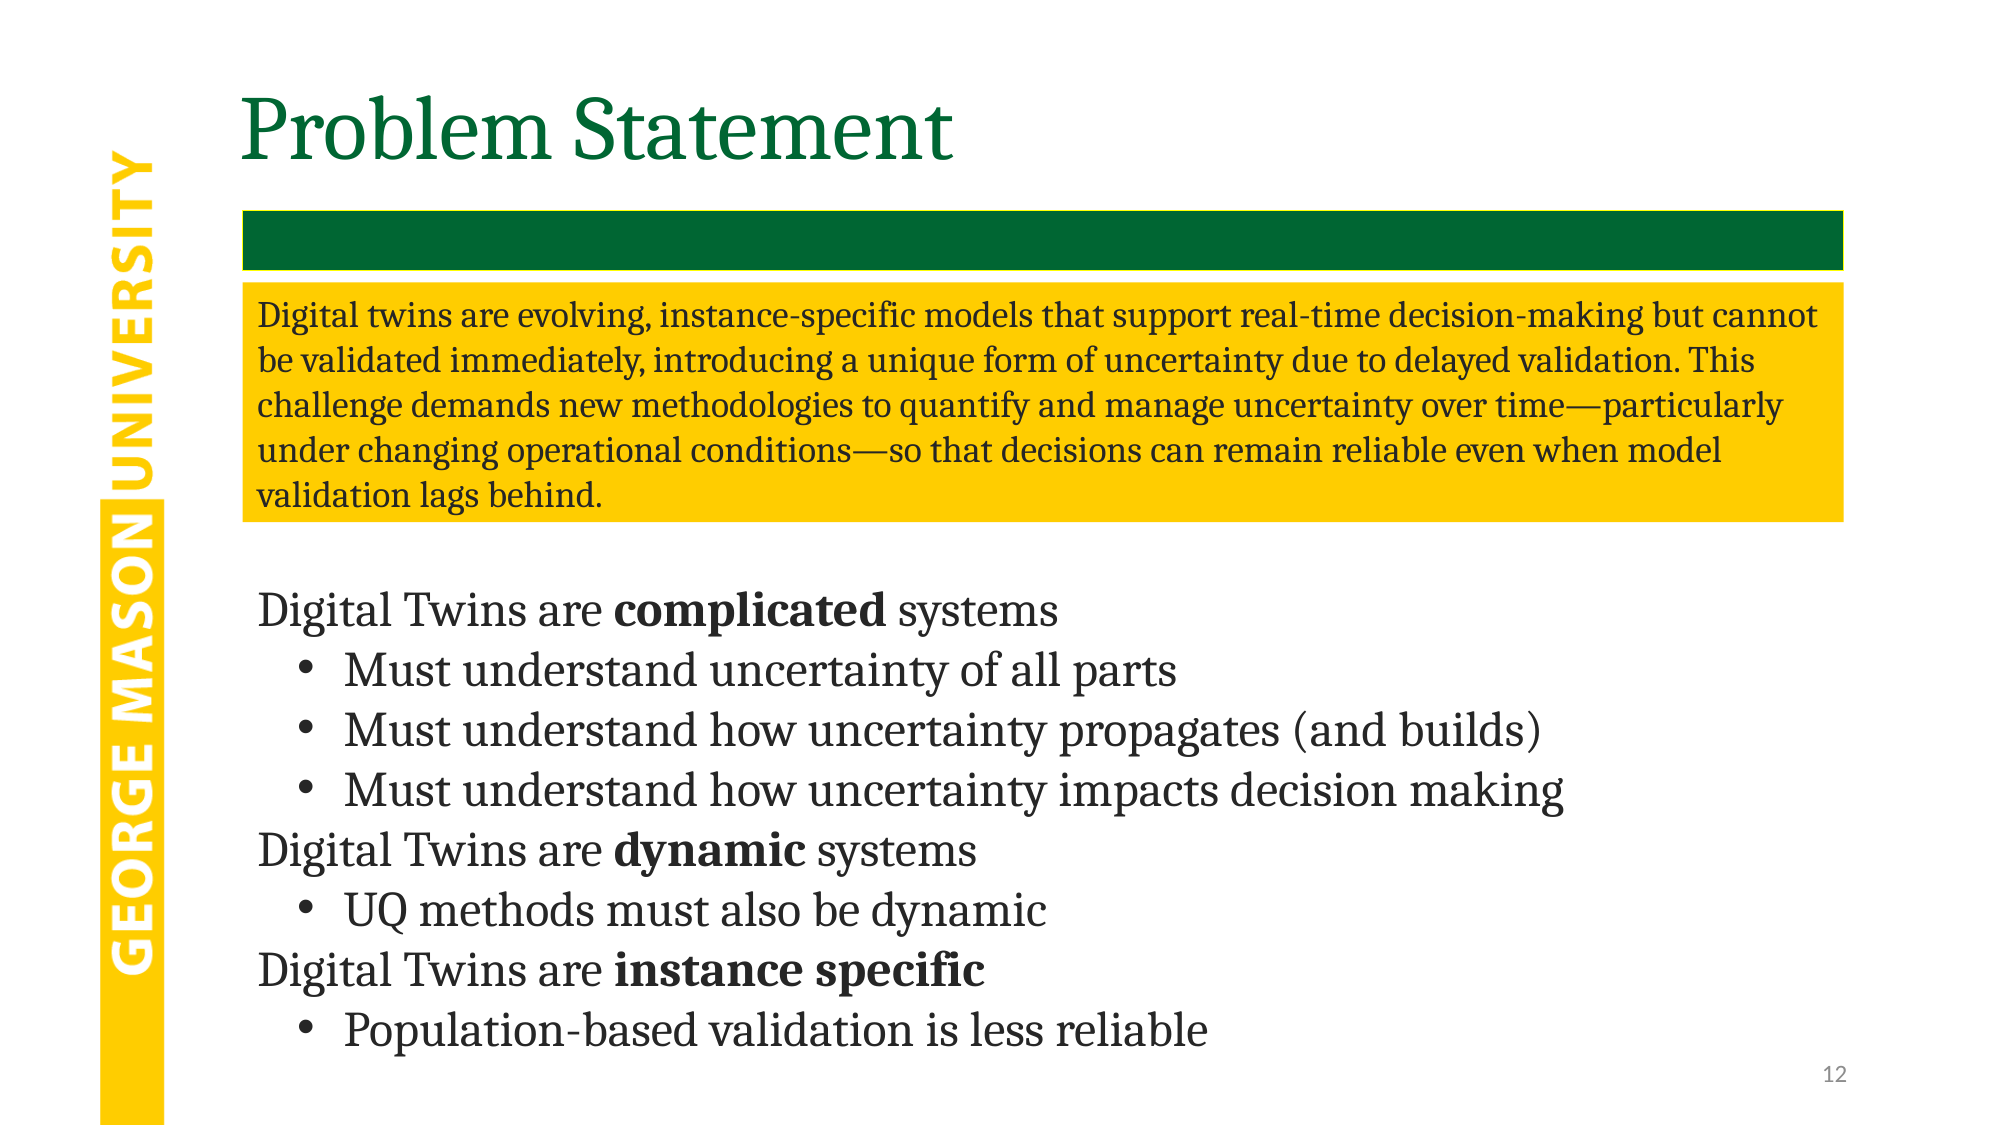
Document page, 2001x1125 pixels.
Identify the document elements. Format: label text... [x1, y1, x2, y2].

text_box Digital Twins are complicated systems Must understand uncertainty of all parts Must understand how uncertainty propagates (and builds) Must understand how uncertainty impacts decision making Digital Twins are dynamic systems UQ methods must also be dynamic Digital Twins are instance specific Population-based validation is less reliable [242, 568, 1844, 1064]
title Problem Statement [224, 44, 1863, 187]
slide_number 12 [1412, 1042, 1863, 1103]
picture [74, 115, 188, 1125]
text_box Digital twins are evolving, instance-specific models that support real-time decision-making but cannot be validated immediately, introducing a unique form of uncertainty due to delayed validation. This challenge demands new methodologies to quantify and manage uncertainty over time—particularly under changing operational conditions—so that decisions can remain reliable even when model validation lags behind. [242, 282, 1844, 523]
